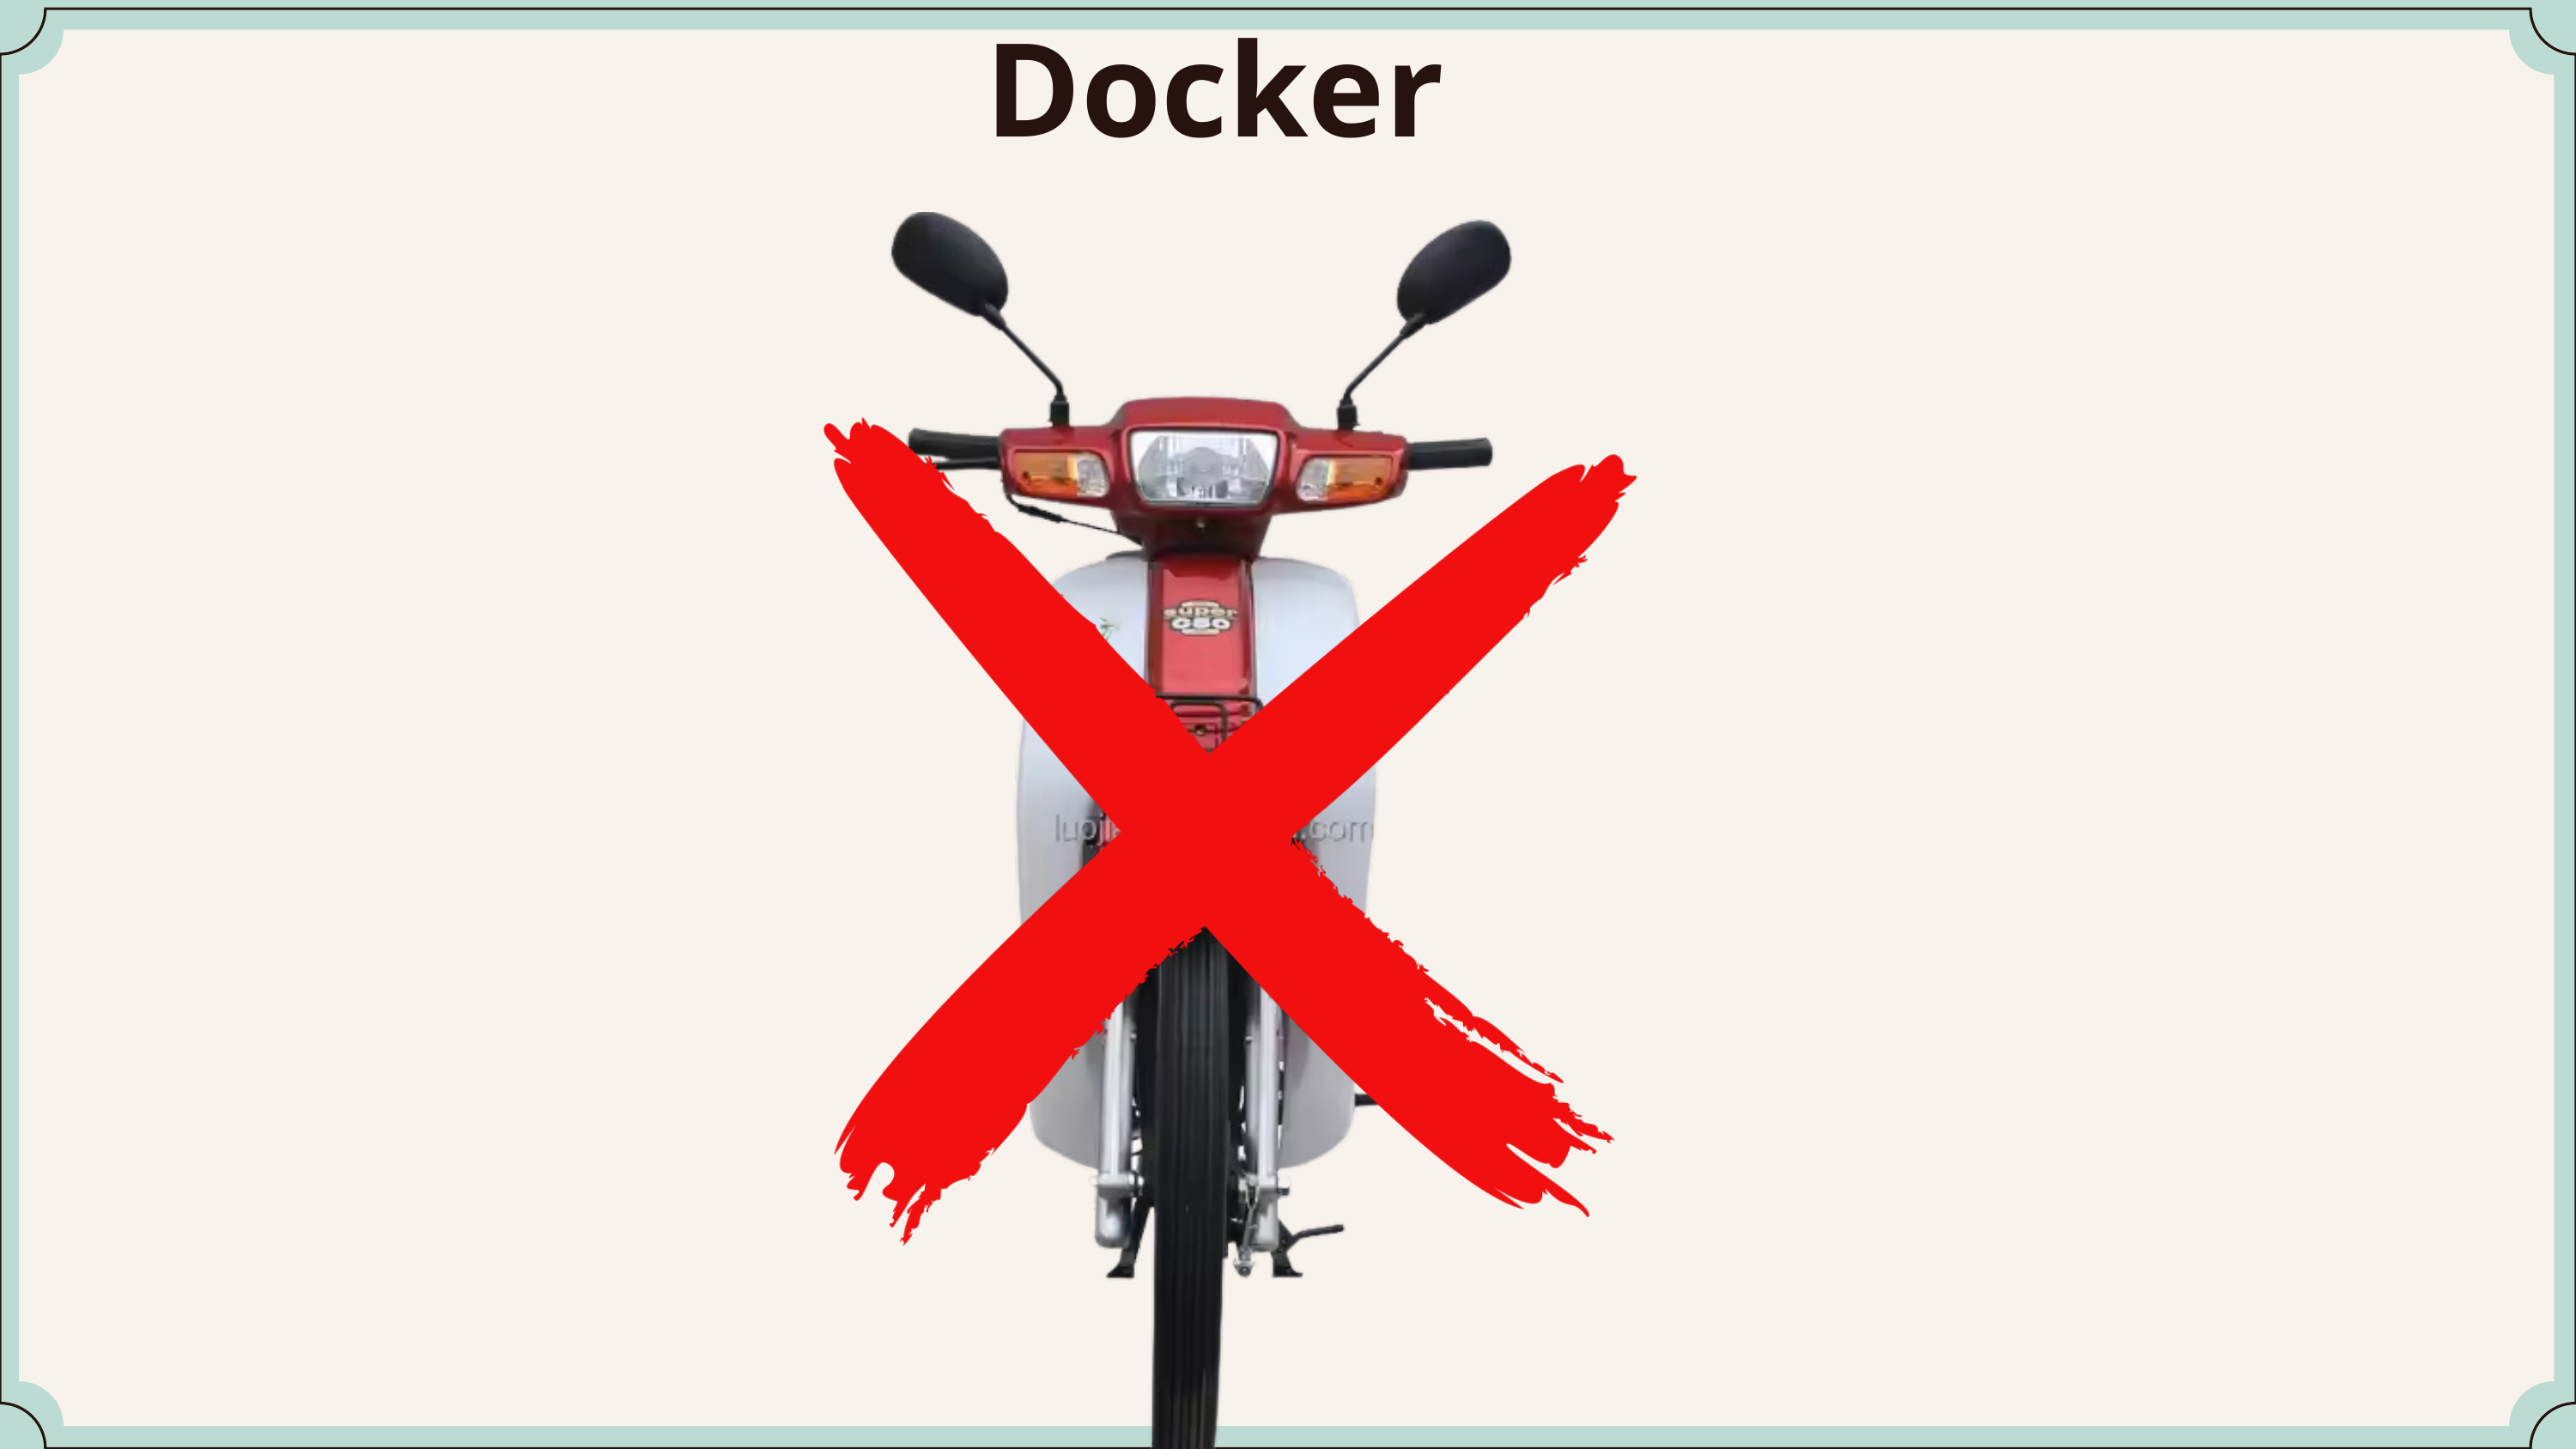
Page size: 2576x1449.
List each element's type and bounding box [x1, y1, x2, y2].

text_box [0, 8, 2576, 1449]
